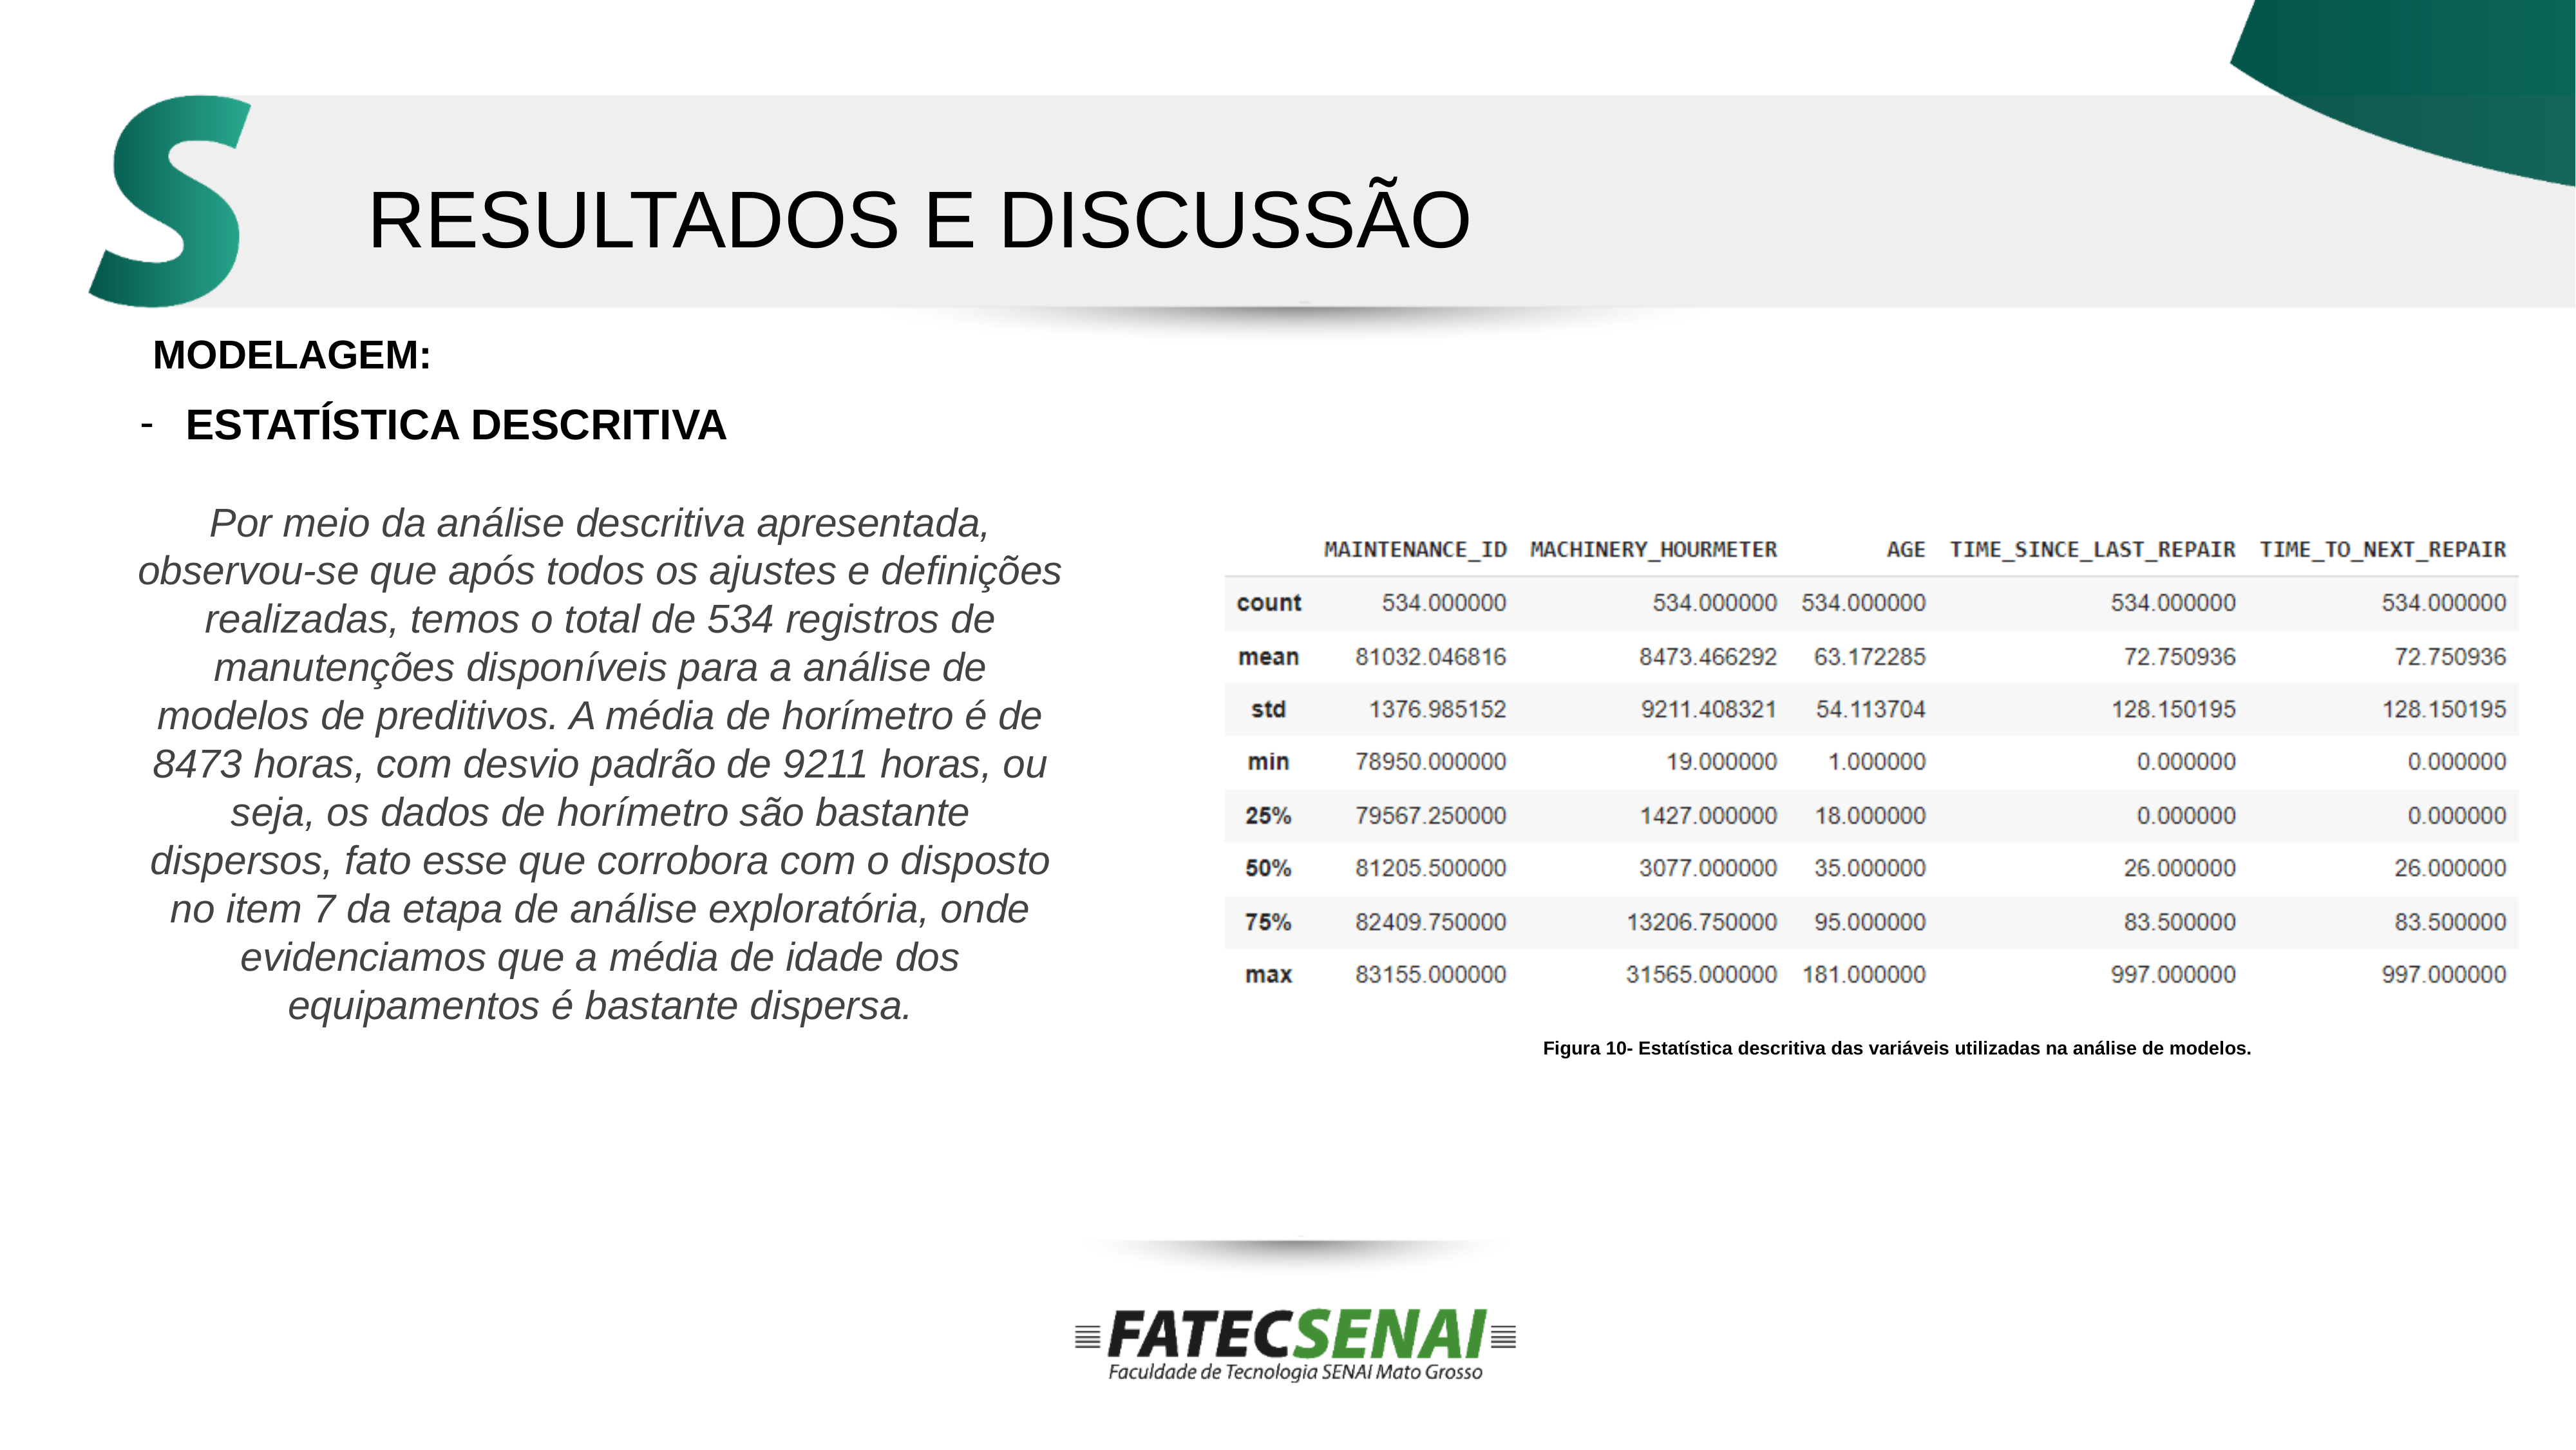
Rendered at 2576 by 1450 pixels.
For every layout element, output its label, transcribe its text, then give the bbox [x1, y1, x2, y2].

text_box Figura 10- Estatística descritiva das variáveis utilizadas na análise de modelos. [1425, 1015, 2371, 1069]
text_box MODELAGEM: [143, 318, 2492, 386]
picture [0, 0, 2576, 1450]
text_box ESTATÍSTICA DESCRITIVA Por meio da análise descritiva apresentada, observou-se que após todos os ajustes e definições realizadas, temos o total de 534 registros de manutenções disponíveis para a análise de modelos de preditivos. A média de horímetro é de 8473 horas, com desvio padrão de 9211 horas, ou seja, os dados de horímetro são bastante dispersos, fato esse que corrobora com o disposto no item 7 da etapa de análise exploratória, onde evidenciamos que a média de idade dos equipamentos é bastante dispersa. [128, 386, 1074, 1182]
text_box RESULTADOS E DISCUSSÃO [357, 162, 1859, 270]
